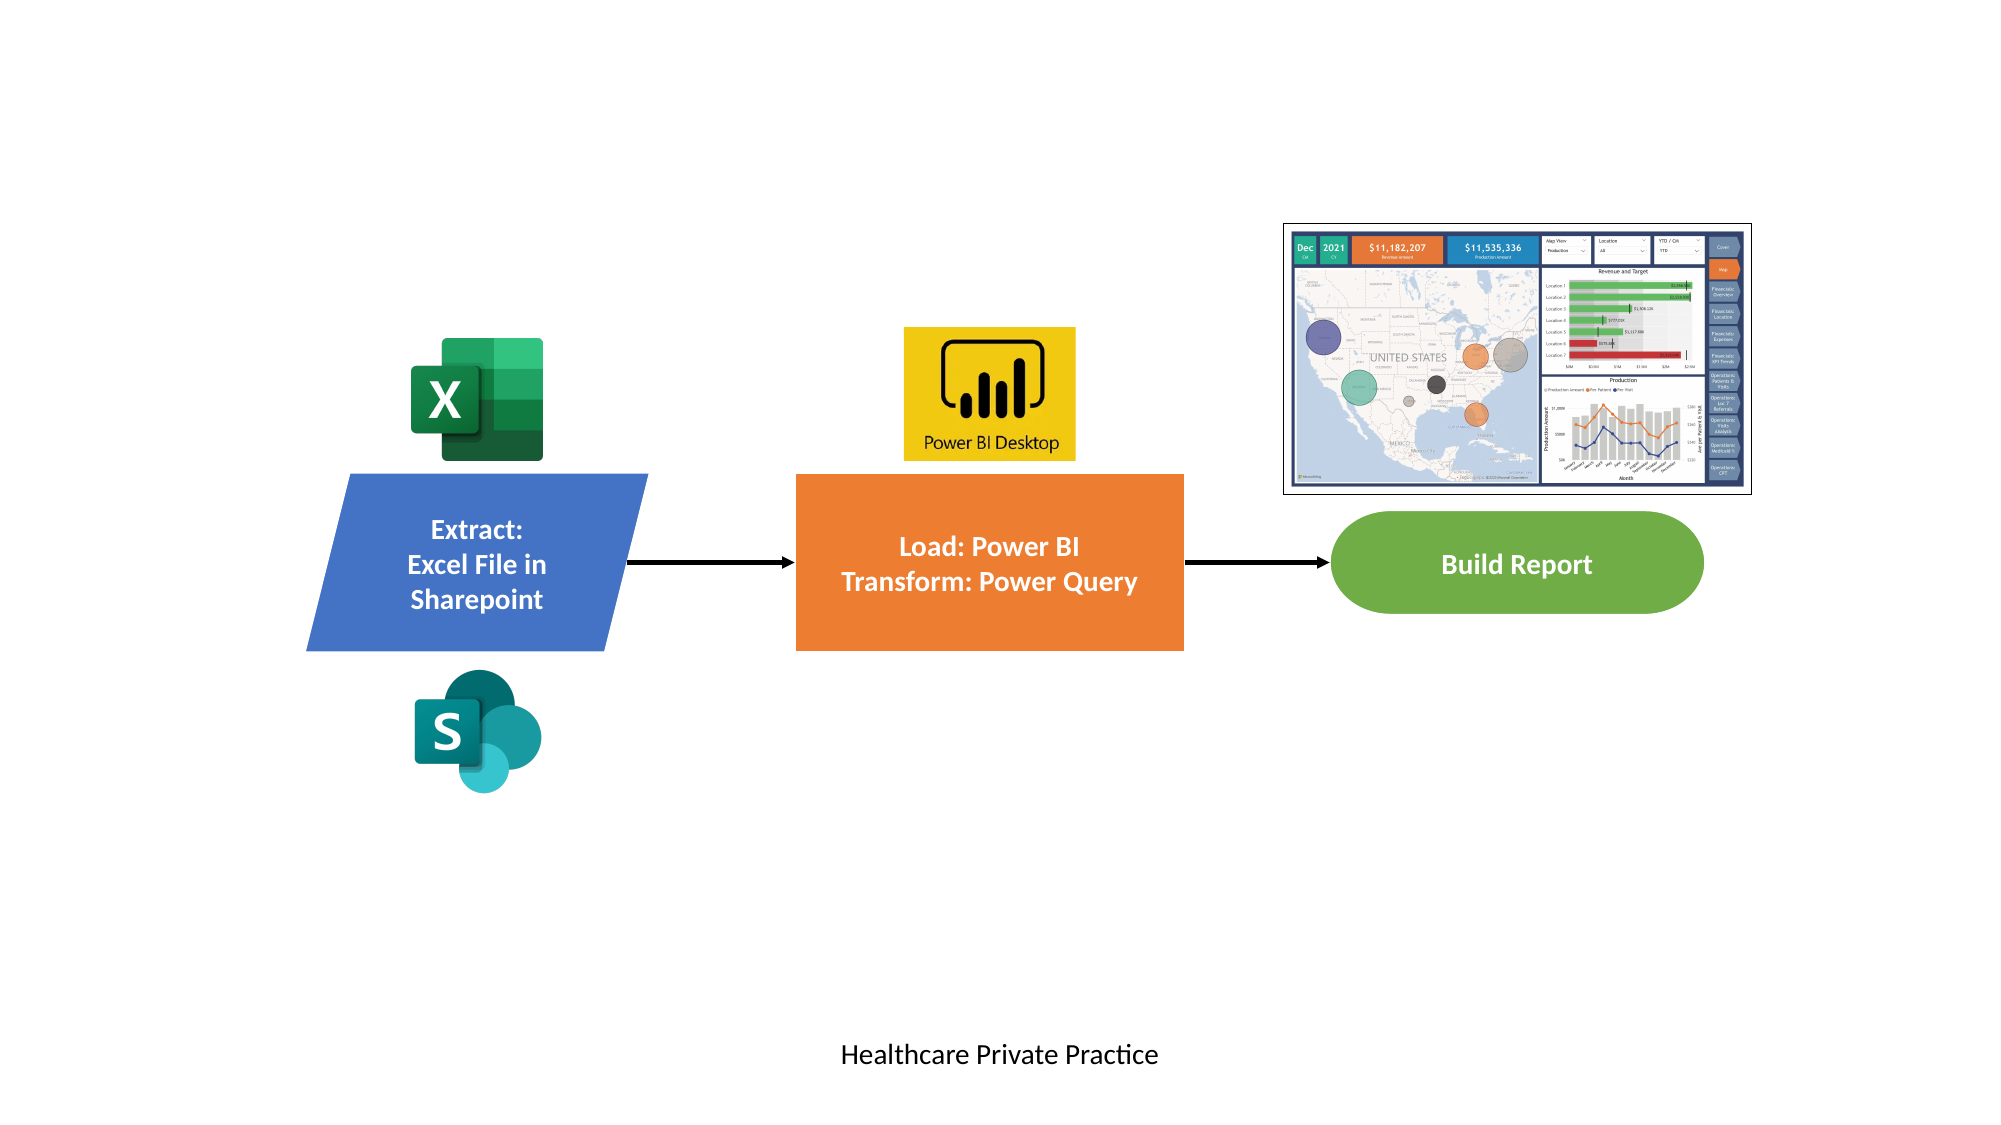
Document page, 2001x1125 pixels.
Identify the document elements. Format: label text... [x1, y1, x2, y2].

picture [903, 327, 1076, 461]
picture [411, 338, 543, 461]
picture [1283, 223, 1752, 495]
text_box Build Report [1328, 509, 1707, 616]
text_box Load: Power BI Transform: Power Query [794, 472, 1186, 653]
text_box Healthcare Private Practice [697, 1028, 1303, 1078]
text_box Extract: Excel File in Sharepoint [303, 471, 652, 654]
picture [411, 664, 547, 798]
